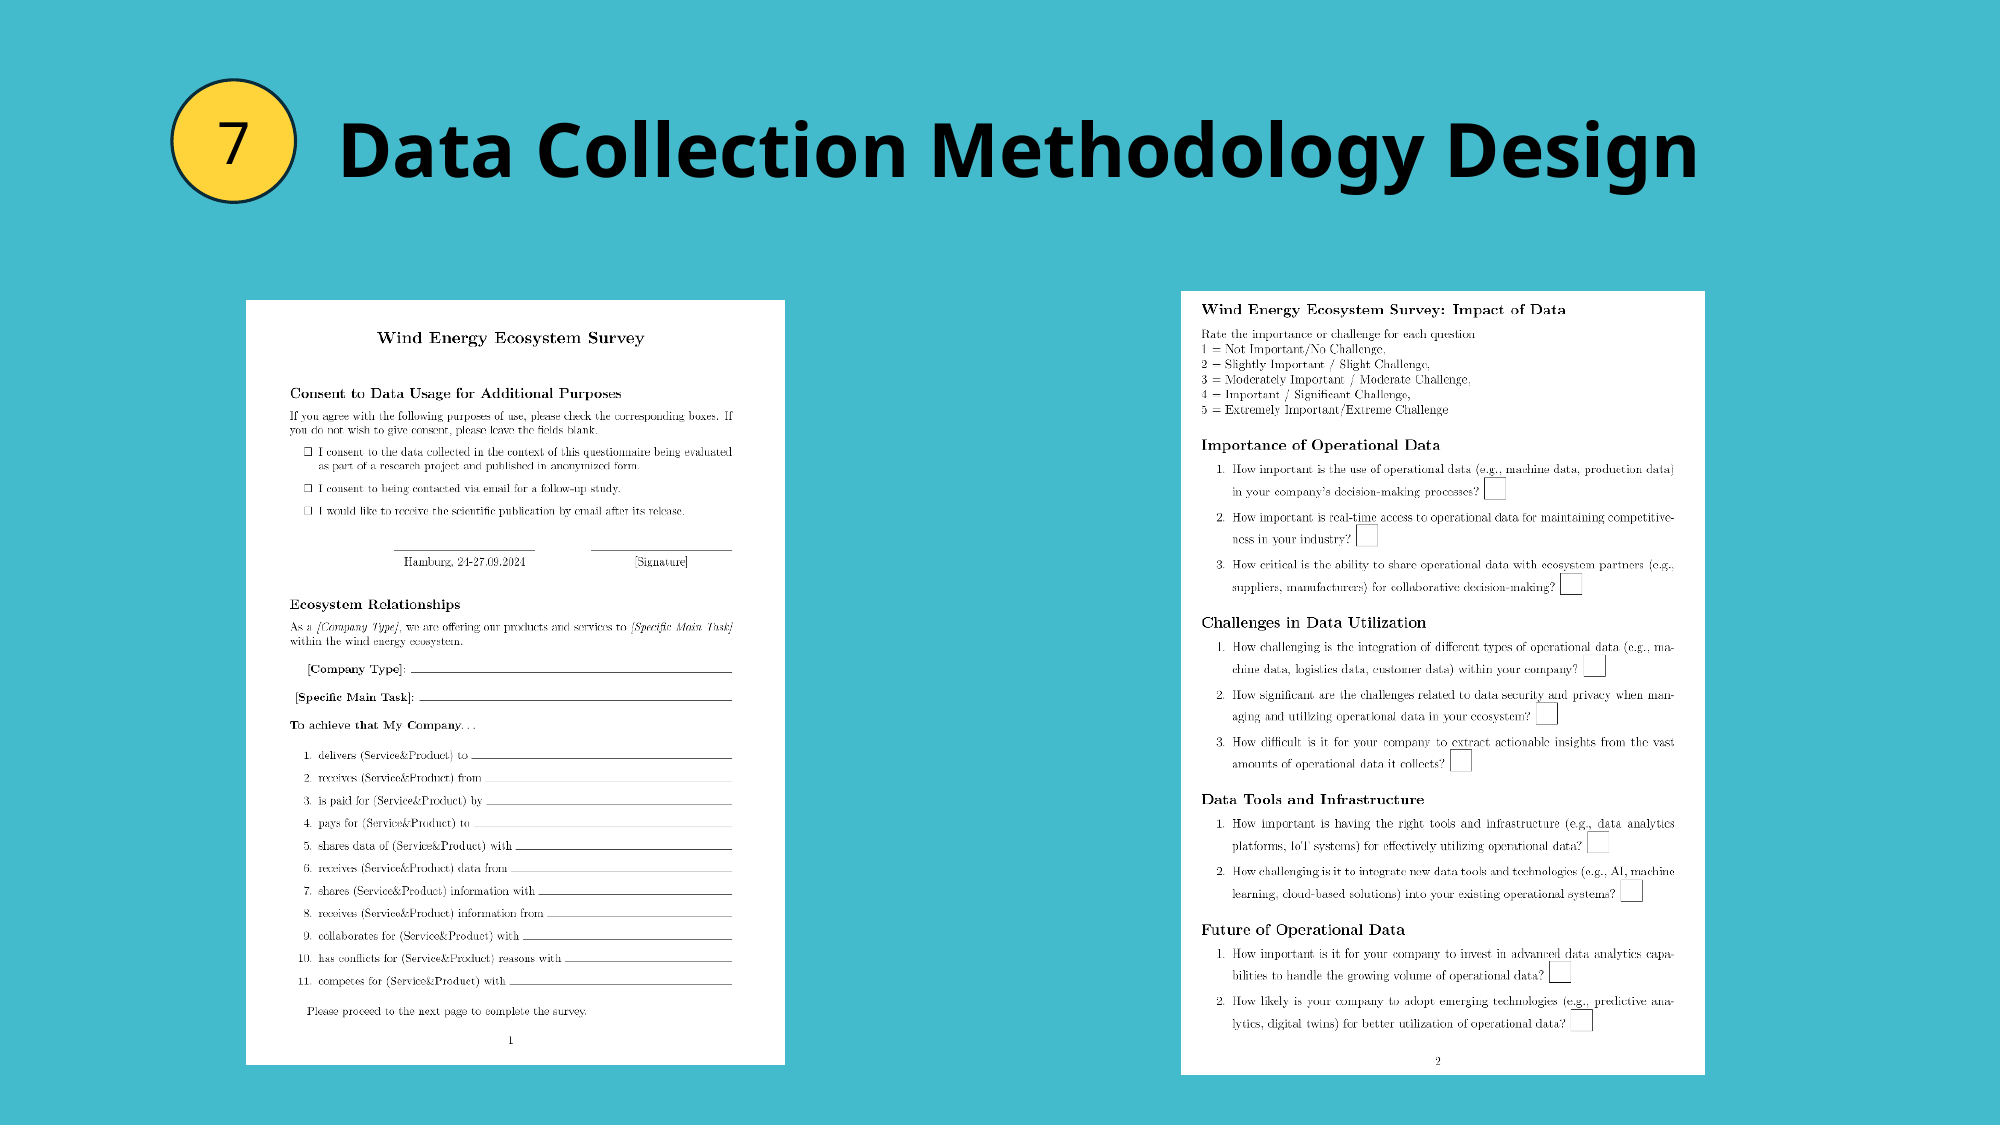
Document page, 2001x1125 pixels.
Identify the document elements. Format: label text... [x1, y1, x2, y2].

text_box Data Collection Methodology Design [295, 94, 1745, 200]
text_box 7 [170, 78, 298, 204]
picture [1181, 291, 1705, 1076]
picture [246, 299, 785, 1066]
